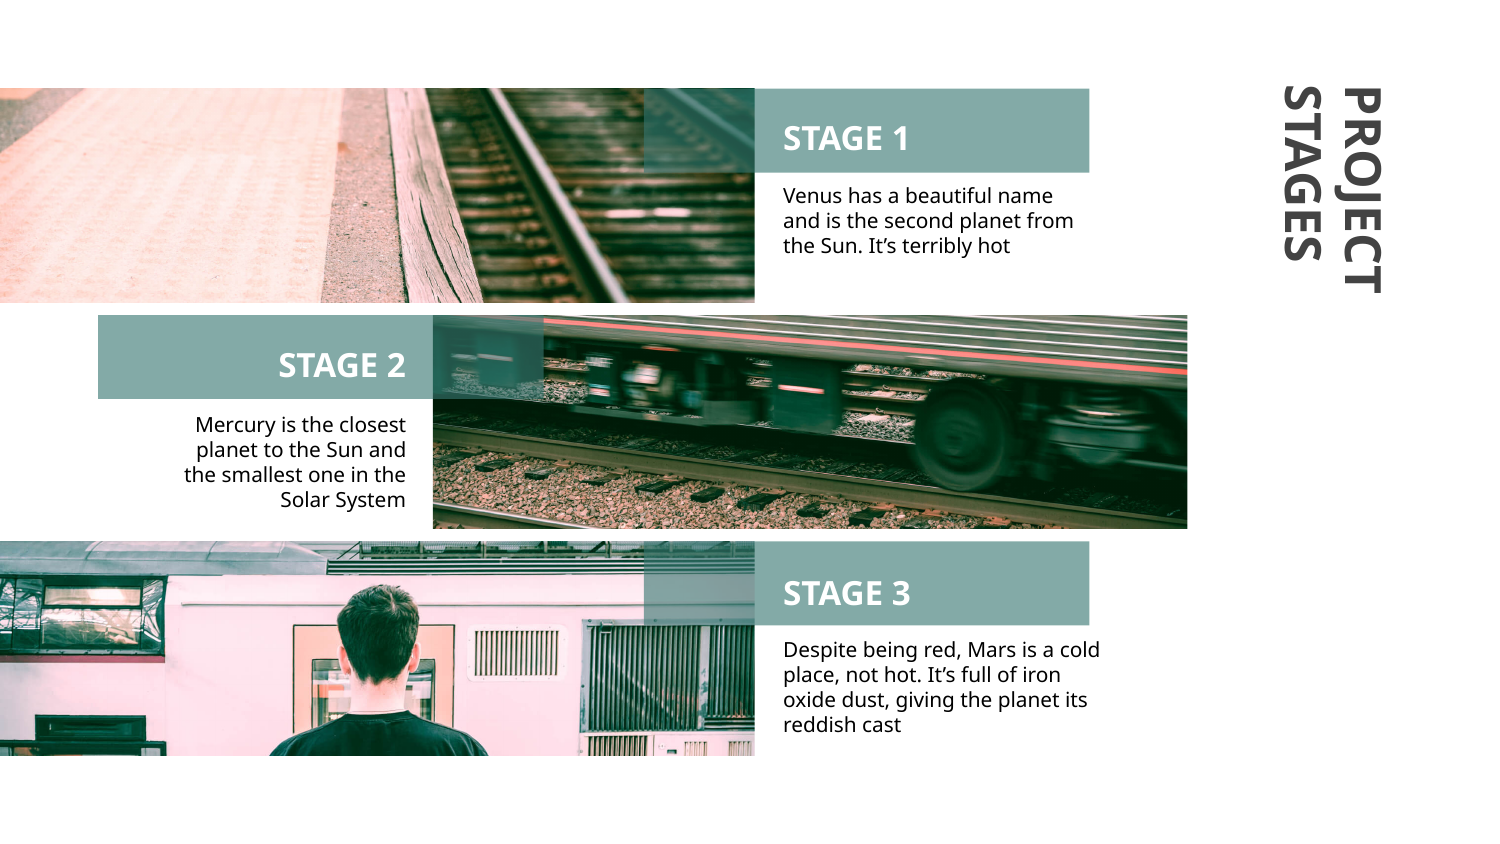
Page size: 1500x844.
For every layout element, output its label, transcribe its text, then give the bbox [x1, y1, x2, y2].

text_box [755, 541, 1090, 626]
subtitle Mercury is the closest planet to the Sun and the smallest one in the Solar System [150, 399, 422, 521]
title STAGE 1 [768, 108, 1198, 173]
text_box [98, 315, 430, 399]
picture [0, 88, 755, 303]
text_box [755, 88, 1090, 173]
title STAGE 2 [57, 335, 422, 399]
title STAGE 3 [768, 563, 1175, 627]
picture [432, 314, 1188, 529]
subtitle Venus has a beautiful name and is the second planet from the Sun. It’s terribly hot [768, 173, 1090, 313]
subtitle Despite being red, Mars is a cold place, not hot. It’s full of iron oxide dust, giving the planet its reddish cast [768, 627, 1132, 804]
picture [0, 541, 755, 756]
title PROJECT STAGES [1295, 69, 1376, 472]
